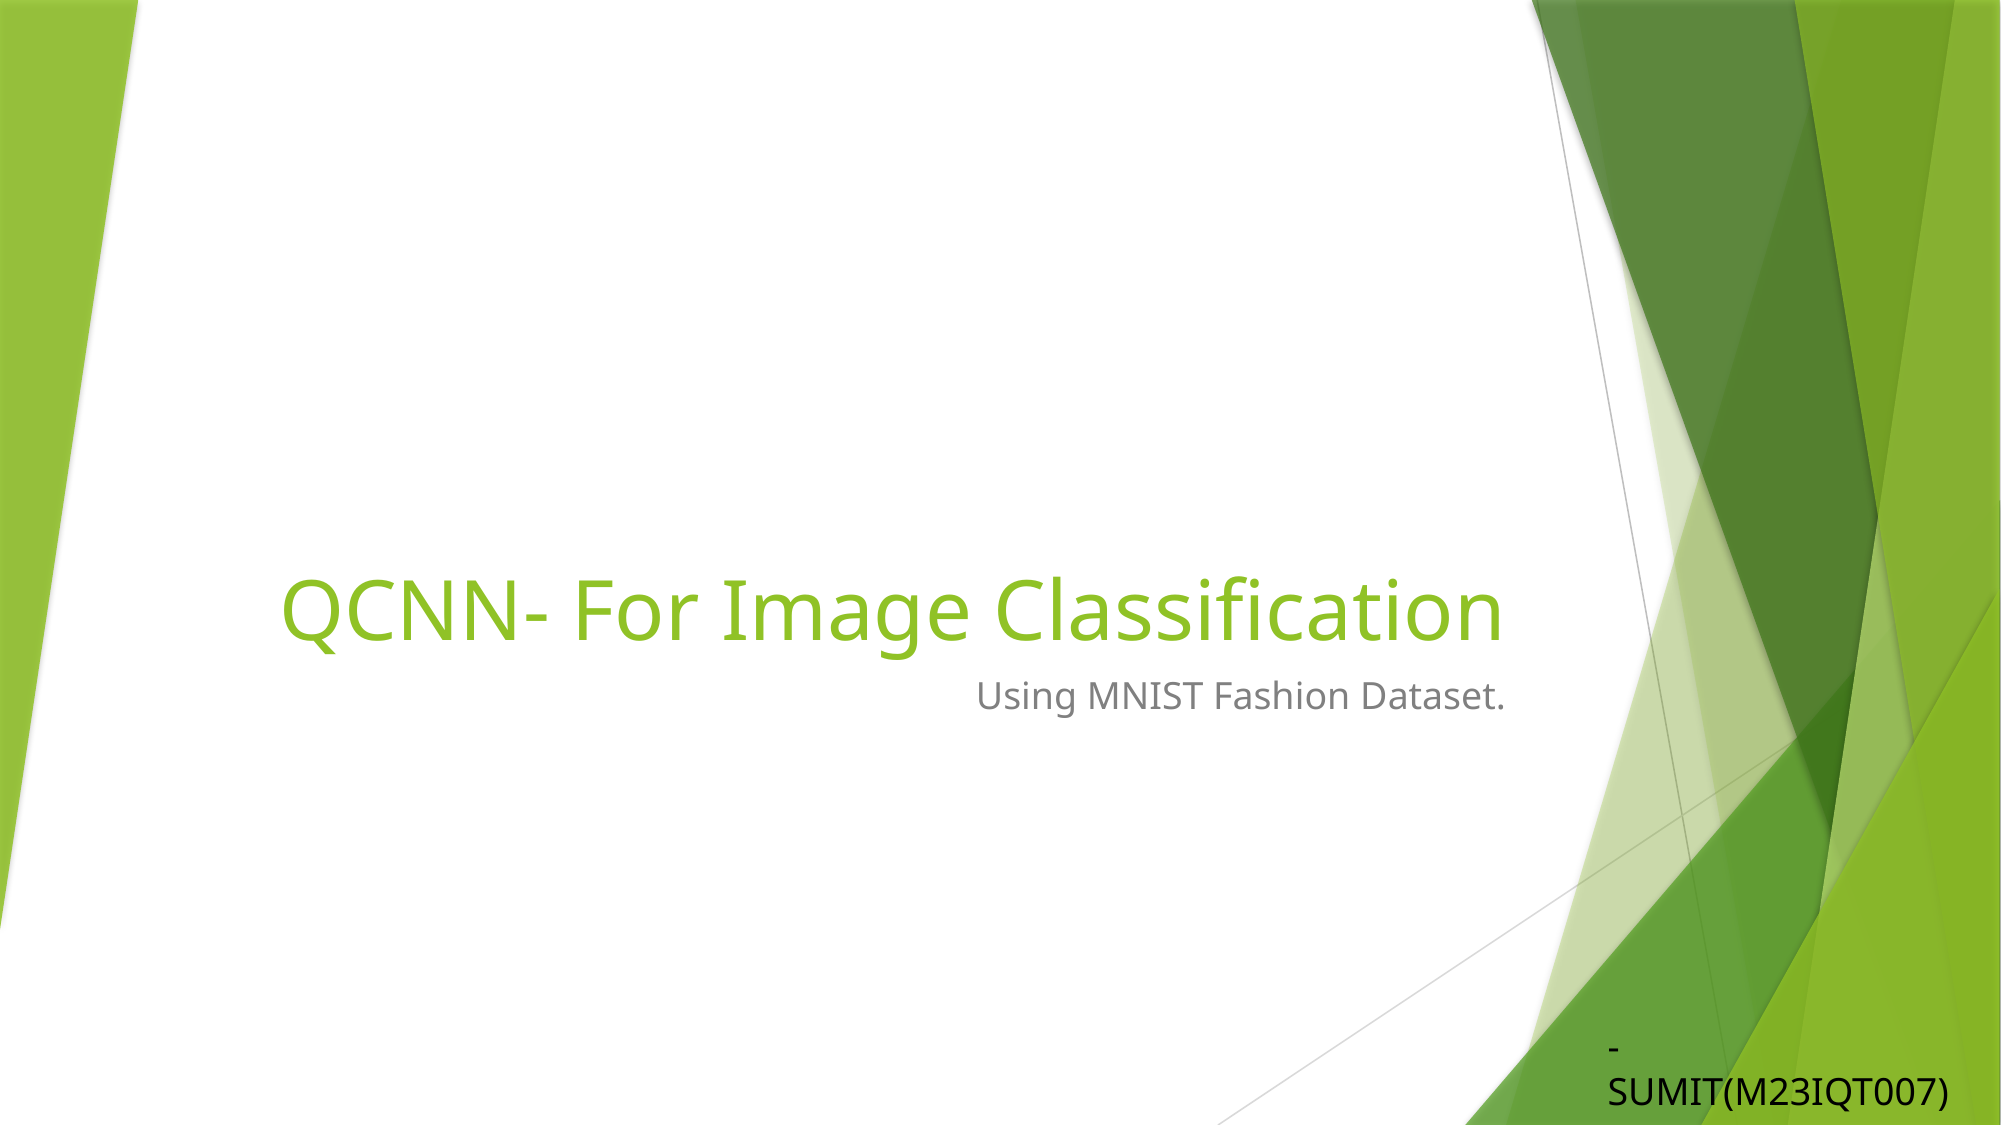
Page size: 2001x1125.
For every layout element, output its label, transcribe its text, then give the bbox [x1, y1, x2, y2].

subtitle Using MNIST Fashion Dataset. [247, 664, 1522, 845]
text_box -SUMIT(M23IQT007) [1592, 1015, 1973, 1121]
title QCNN- For Image Classification [247, 394, 1522, 664]
